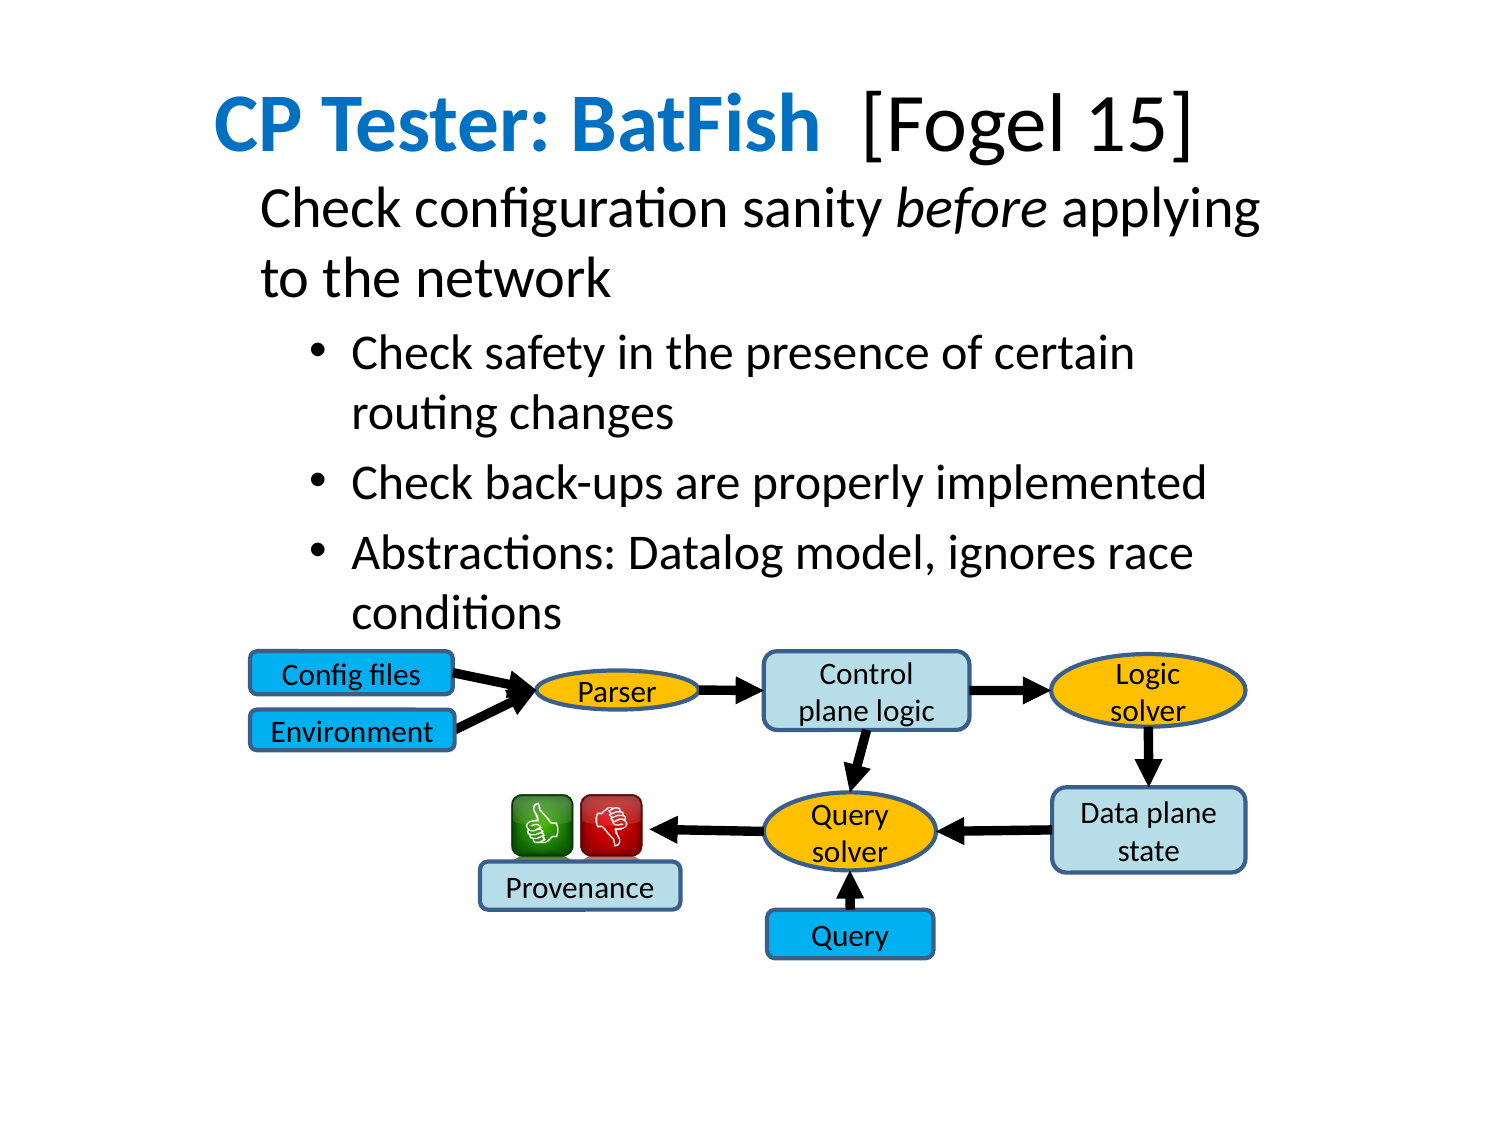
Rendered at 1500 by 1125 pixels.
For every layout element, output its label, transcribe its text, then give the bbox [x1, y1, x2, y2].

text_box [454, 689, 537, 731]
text_box Config files [247, 648, 455, 697]
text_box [452, 672, 537, 690]
title CP Tester: BatFish [Fogel 15] [125, 54, 1284, 183]
text_box Control plane logic [761, 649, 972, 733]
text_box Provenance [477, 859, 683, 912]
text_box Environment [247, 707, 457, 753]
text_box Query solver [762, 790, 938, 873]
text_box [849, 729, 867, 793]
list Check configuration sanity before applying to the network Check safety in the presence of certain routing changes Check back-ups are properly implemented Abstractions: Datalog model, ignores race conditions [244, 161, 1283, 766]
text_box Data plane state [1050, 785, 1248, 875]
text_box Logic solver [1049, 651, 1248, 729]
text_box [649, 828, 765, 832]
text_box Parser [540, 668, 699, 712]
picture [502, 779, 650, 879]
text_box Query [764, 907, 936, 961]
